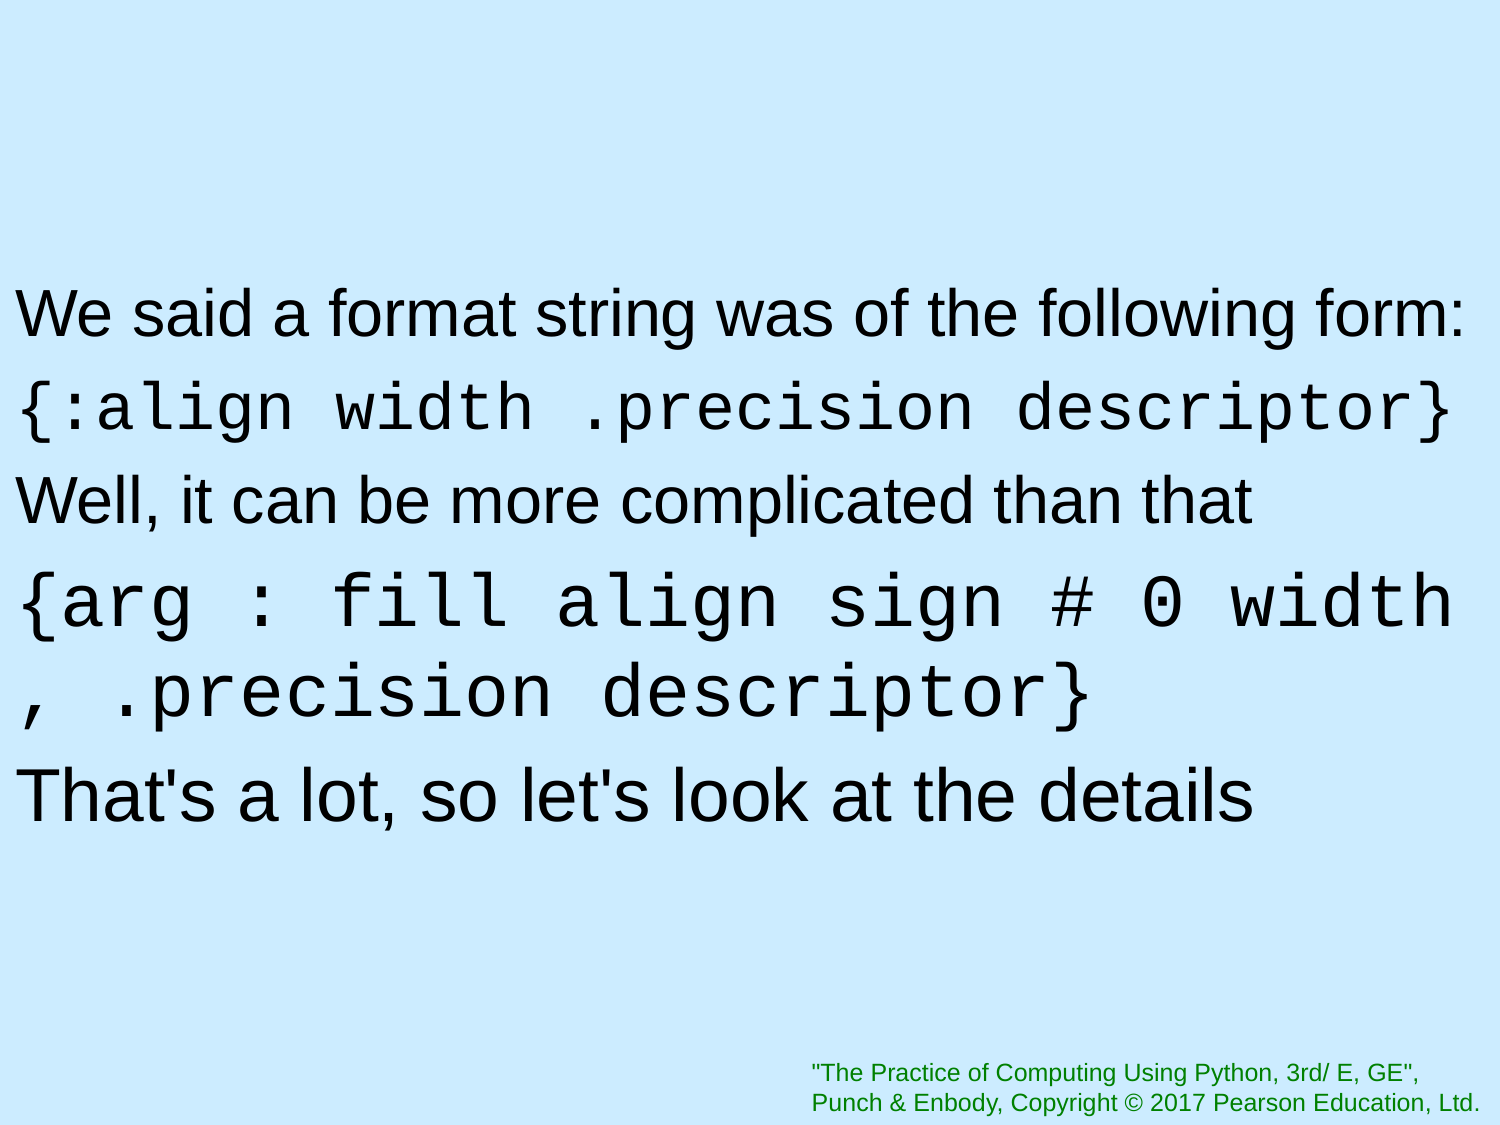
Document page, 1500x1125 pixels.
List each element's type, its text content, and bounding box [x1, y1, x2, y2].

list We said a format string was of the following form: {:align width .precision descriptor} Well, it can be more complicated than that {arg : fill align sign # 0 width , .precision descriptor} That's a lot, so let's look at the details [0, 262, 1500, 1005]
